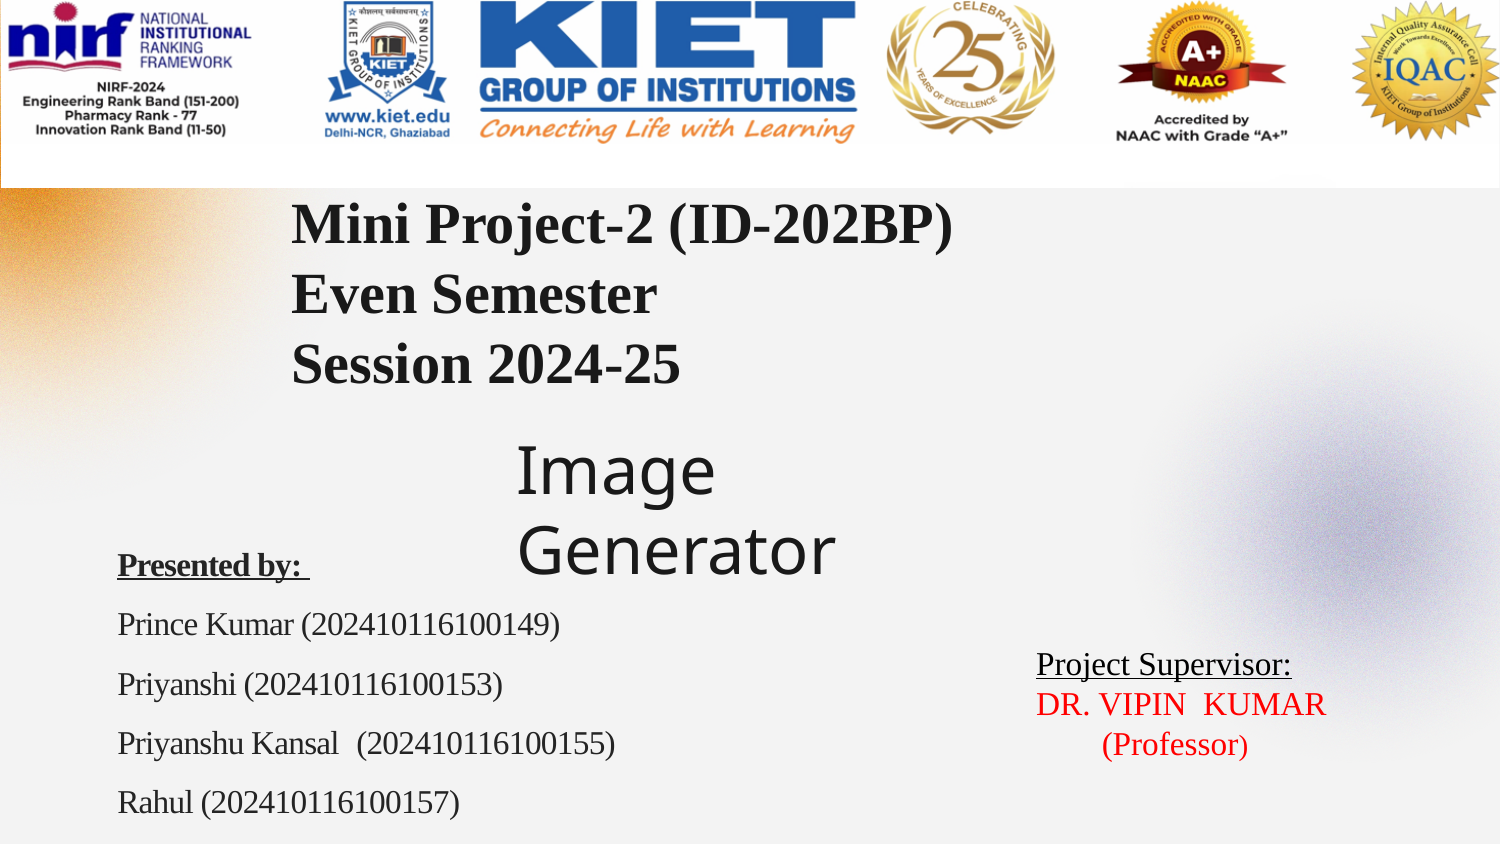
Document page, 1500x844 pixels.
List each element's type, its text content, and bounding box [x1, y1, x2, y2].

text_box Presented by: Prince Kumar (202410116100149) Priyanshi (202410116100153) Priyanshu Kansal (202410116100155) Rahul (202410116100157) [102, 516, 669, 844]
text_box Project Supervisor: DR. VIPIN KUMAR (Professor) [1021, 634, 1444, 805]
text_box Image Generator [501, 420, 1022, 595]
title Mini Project-2 (ID-202BP) Even Semester Session 2024-25 [276, 197, 1000, 412]
picture [1092, 260, 1500, 800]
picture [0, 0, 1500, 561]
